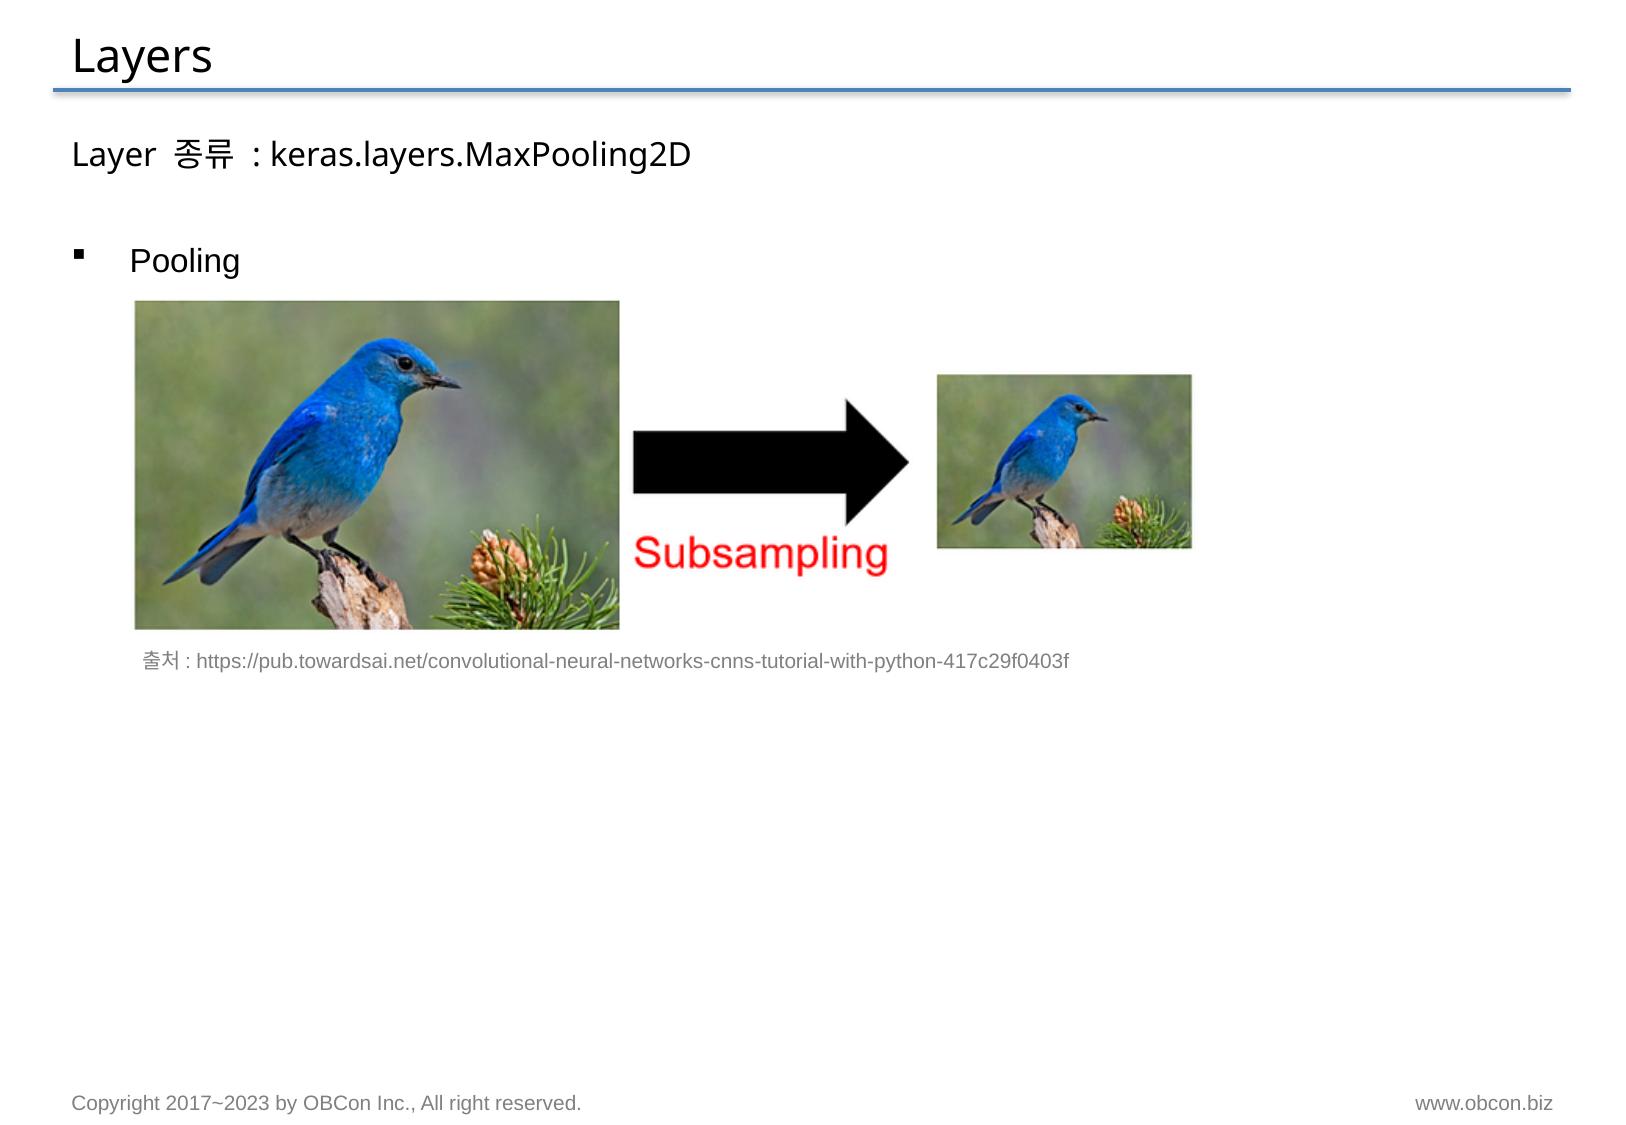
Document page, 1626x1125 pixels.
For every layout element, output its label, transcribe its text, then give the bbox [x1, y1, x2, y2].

list Layer 종류 : keras.layers.MaxPooling2D [56, 125, 1569, 181]
title Layers [56, 19, 1569, 90]
text_box 출처: https://pub.towardsai.net/convolutional-neural-networks-cnns-tutorial-with-python-417c29f0403f [127, 649, 1197, 681]
text_box Pooling [56, 231, 1144, 287]
picture [127, 286, 1222, 641]
